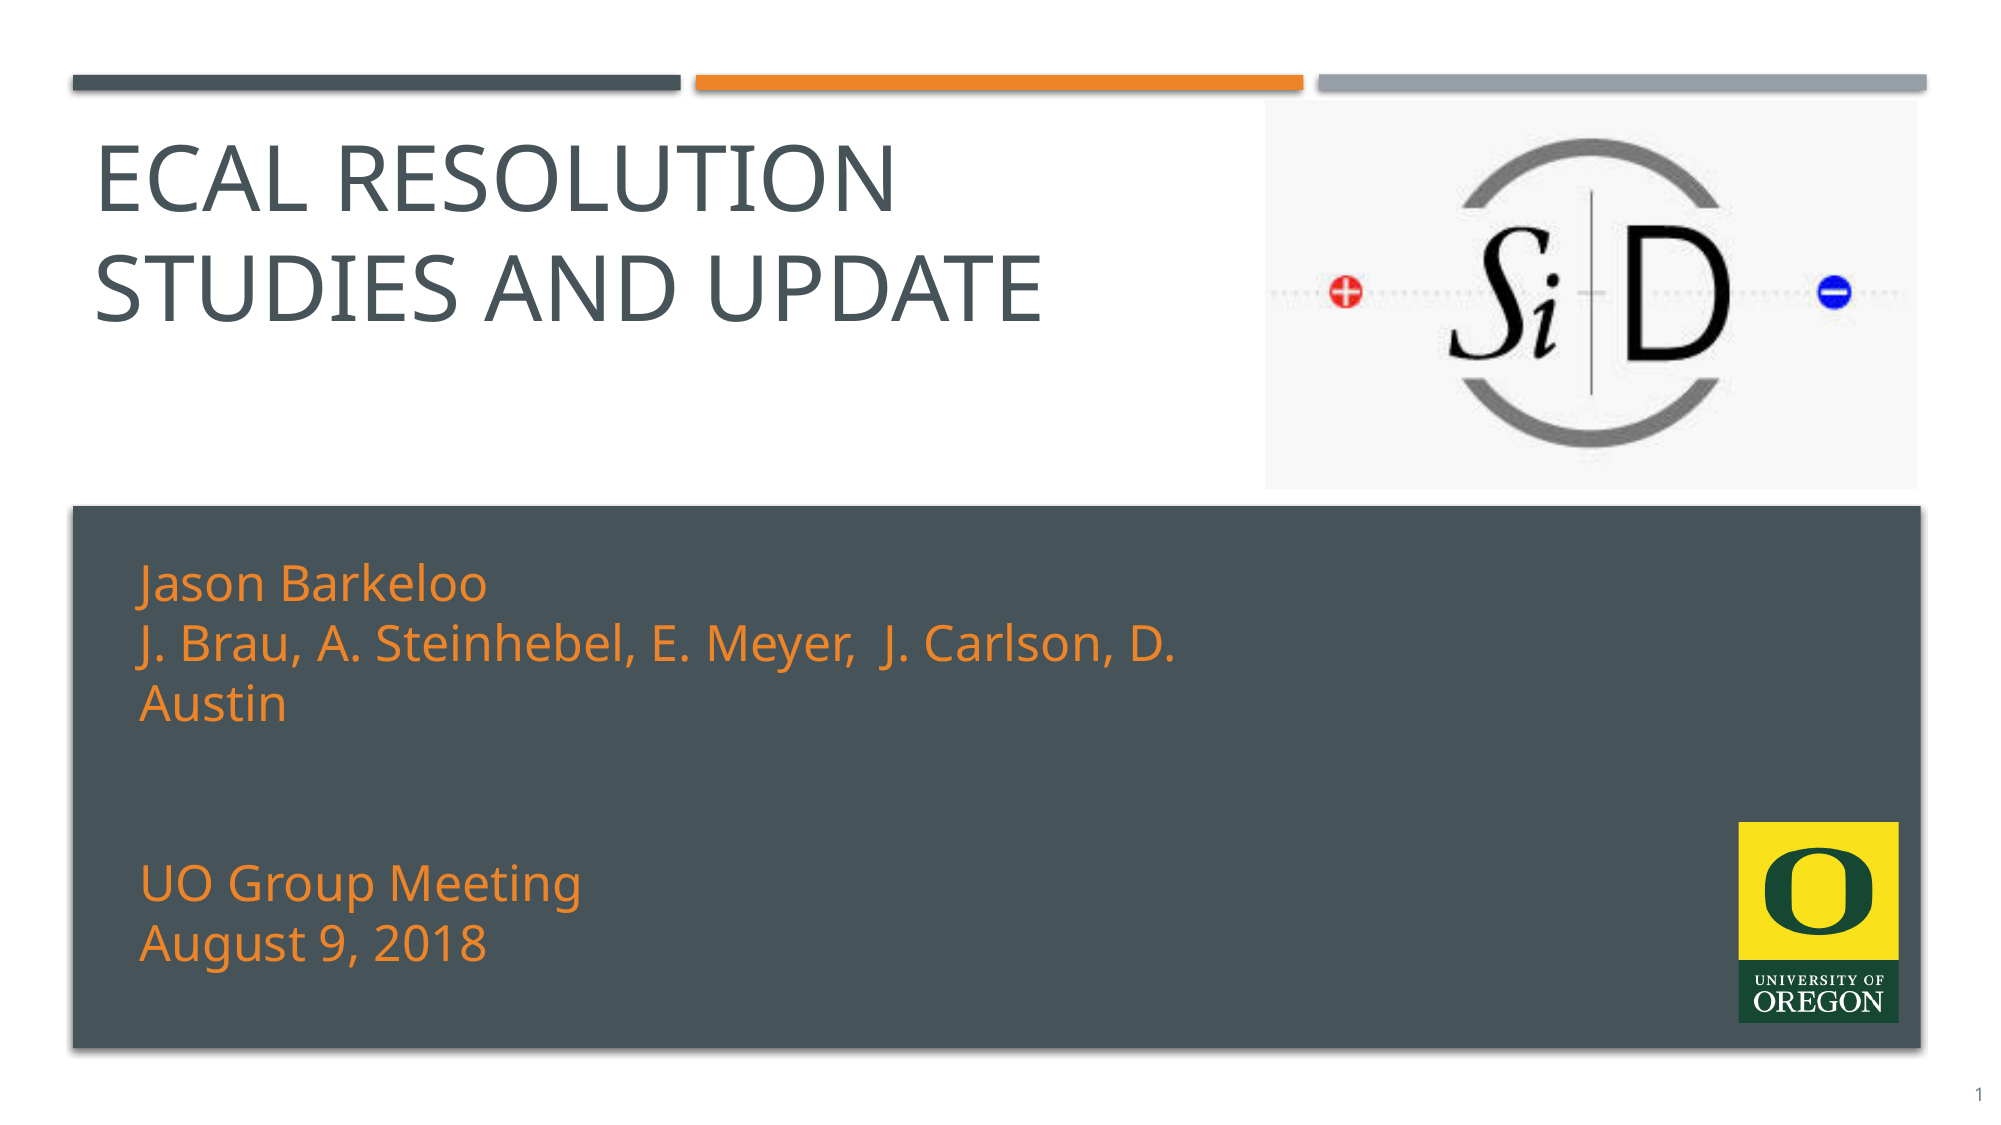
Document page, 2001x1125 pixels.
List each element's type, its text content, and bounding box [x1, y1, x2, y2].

slide_number 1 [1833, 1065, 2000, 1125]
text_box Jason Barkeloo J. Brau, A. Steinhebel, E. Meyer, J. Carlson, D. Austin UO Group Meeting August 9, 2018 [124, 544, 1285, 979]
title Ecal Resolution Studies and update [78, 224, 1259, 347]
picture [1265, 100, 1917, 490]
picture [1738, 822, 1900, 1024]
